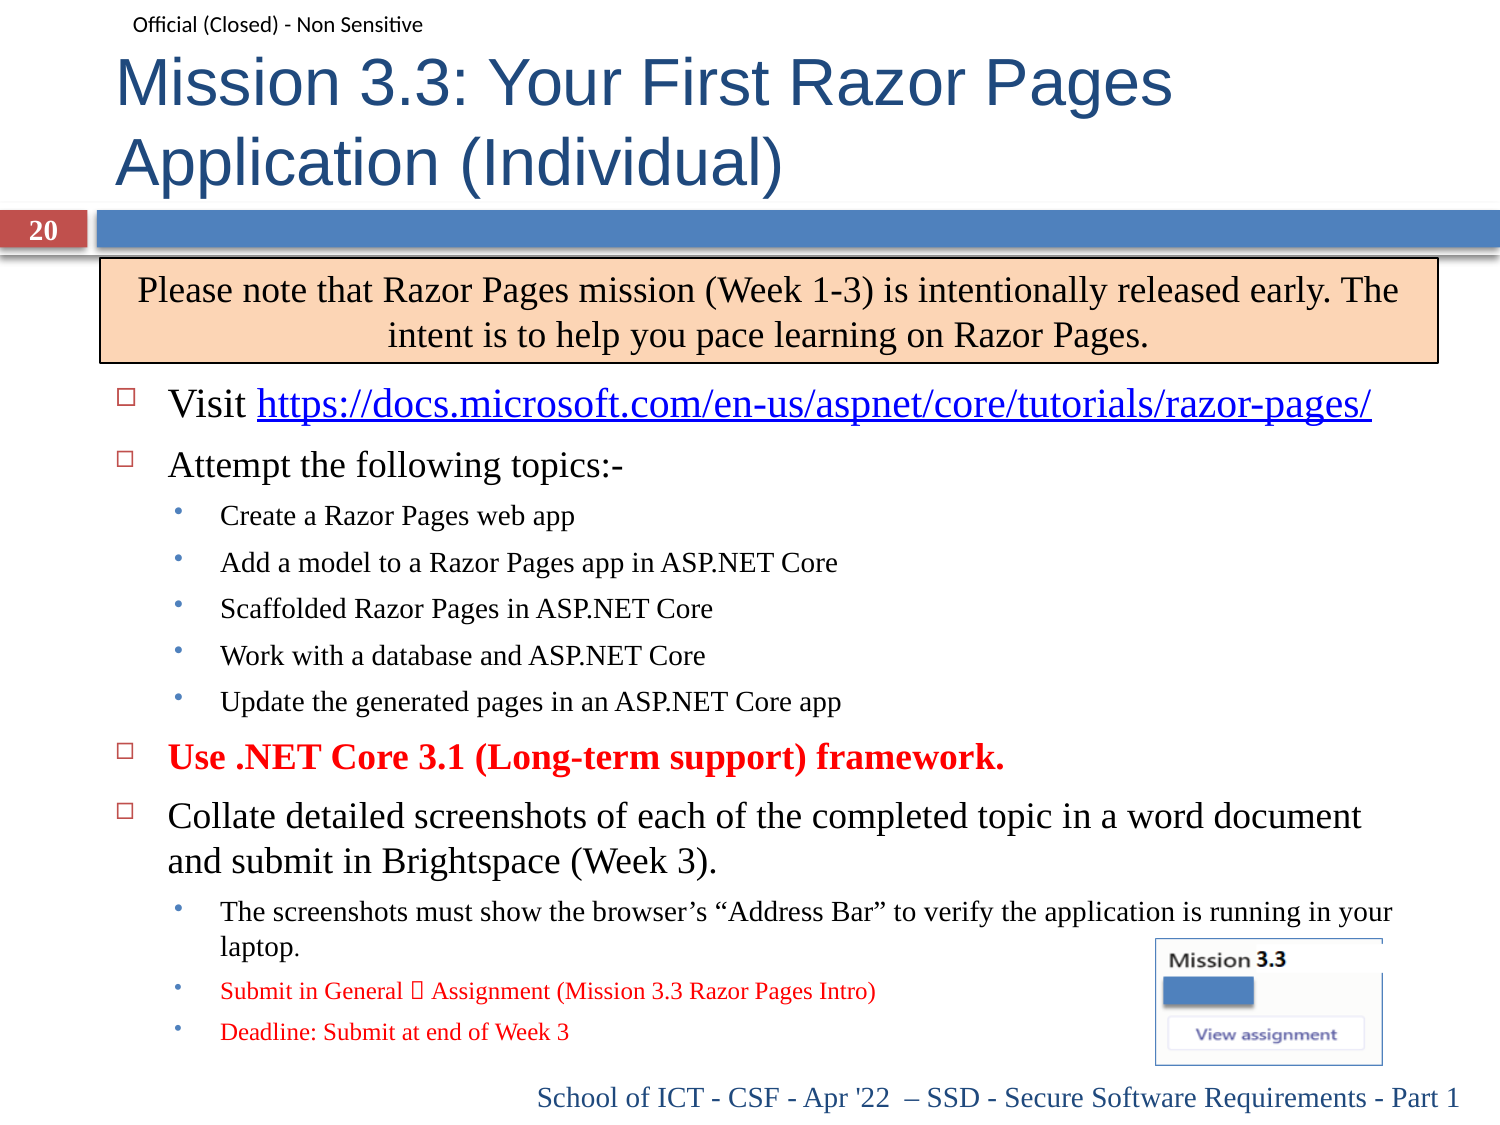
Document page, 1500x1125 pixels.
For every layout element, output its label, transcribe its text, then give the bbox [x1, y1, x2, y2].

picture [1155, 938, 1383, 1067]
text_box Please note that Razor Pages mission (Week 1-3) is intentionally released early. The intent is to help you pace learning on Razor Pages. [100, 258, 1438, 363]
title Mission 3.3: Your First Razor Pages Application (Individual) [100, 37, 1438, 200]
footer School of ICT - CSF - Apr '22 – SSD - Secure Software Requirements - Part 1 [491, 1066, 1477, 1125]
list Visit https://docs.microsoft.com/en-us/aspnet/core/tutorials/razor-pages/ Attempt the following topics:- Create a Razor Pages web app Add a model to a Razor Pages app in ASP.NET Core Scaffolded Razor Pages in ASP.NET Core Work with a database and ASP.NET Core Update the generated pages in an ASP.NET Core app Use .NET Core 3.1 (Long-term support) framework. Collate detailed screenshots of each of the completed topic in a word document and submit in Brightspace (Week 3). The screenshots must show the browser’s “Address Bar” to verify the application is running in your laptop. Submit in General  Assignment (Mission 3.3 Razor Pages Intro) Deadline: Submit at end of Week 3 [100, 368, 1438, 1088]
slide_number 20 [0, 208, 88, 249]
